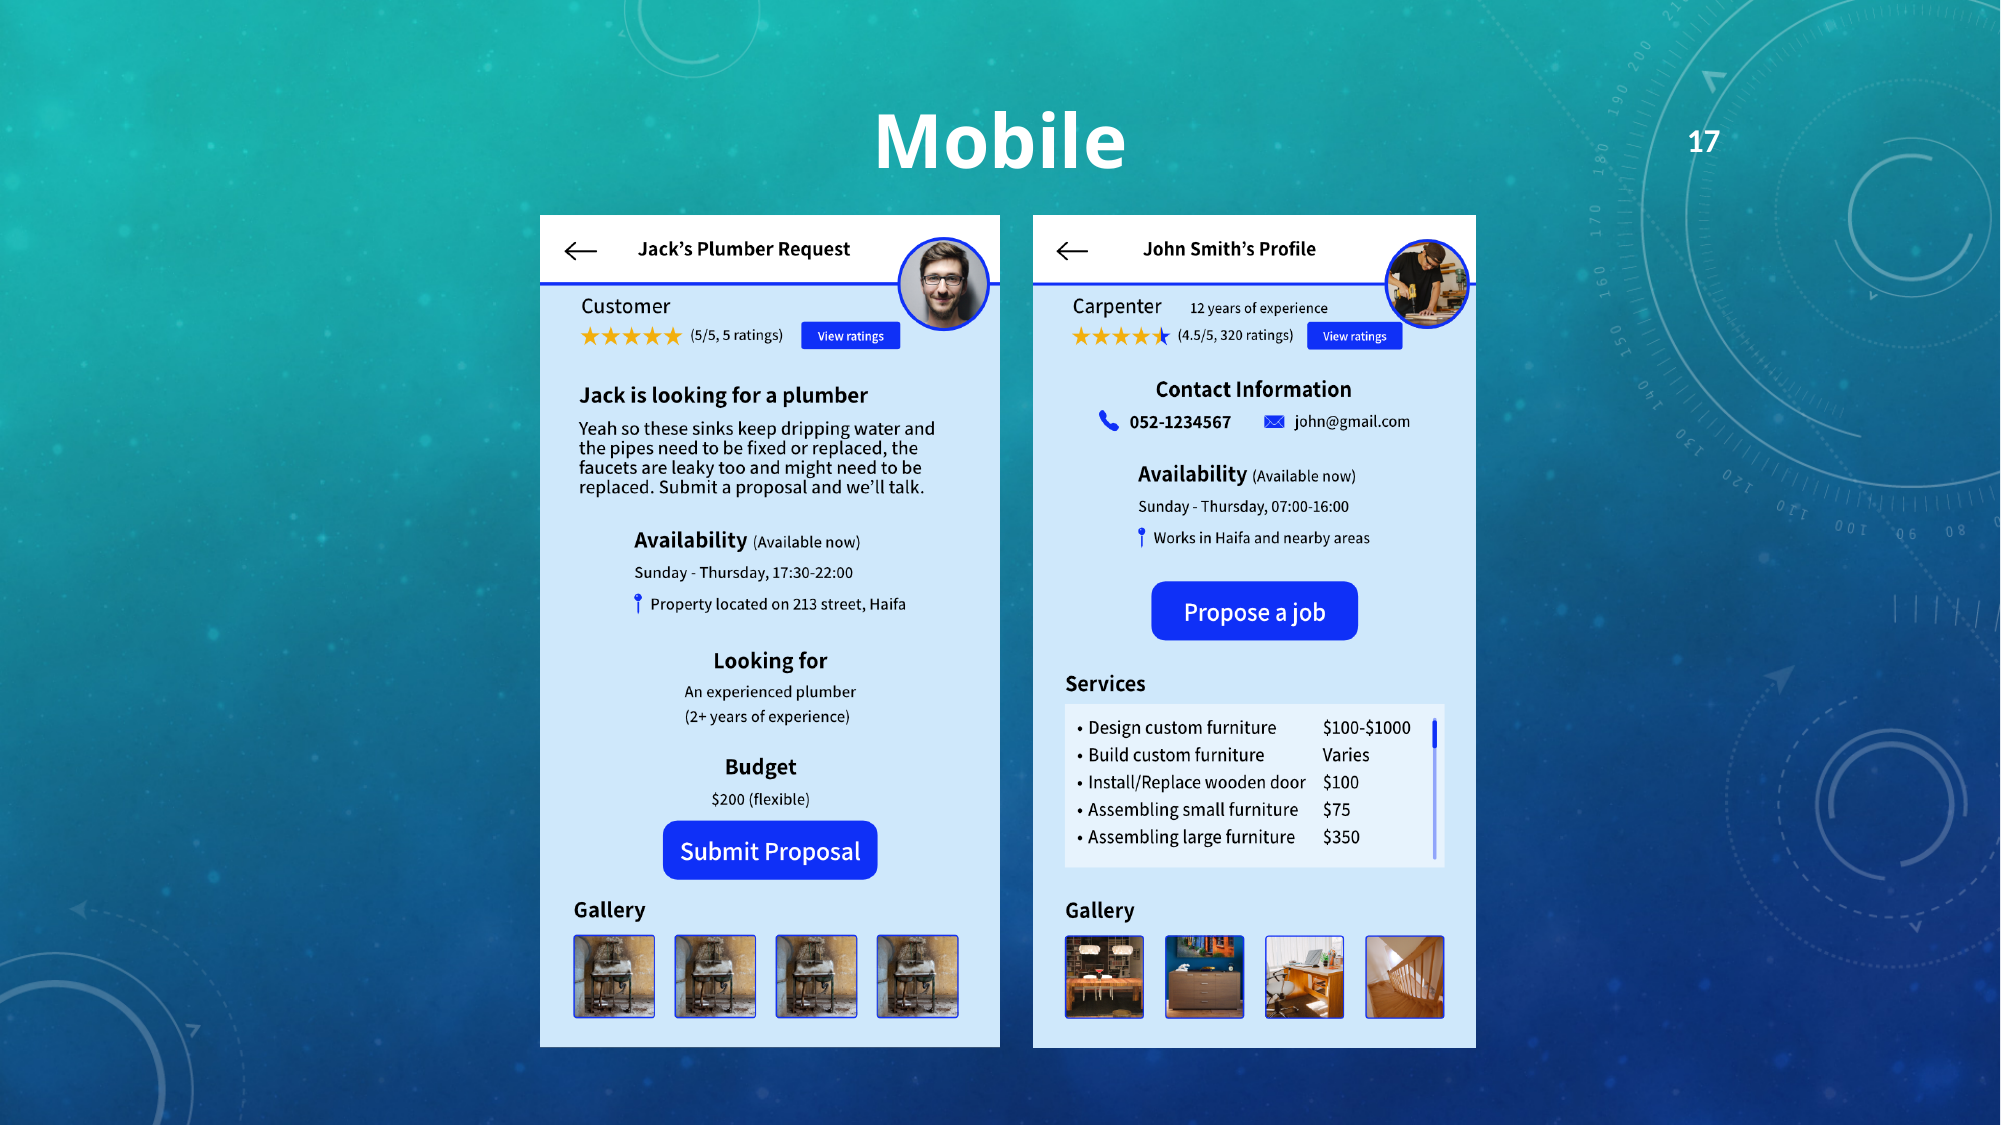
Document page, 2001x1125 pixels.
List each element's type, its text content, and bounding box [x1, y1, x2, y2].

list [540, 215, 1001, 1048]
slide_number 17 [1431, 107, 1736, 170]
title Mobile [169, 62, 1831, 216]
picture [0, 0, 2001, 1125]
